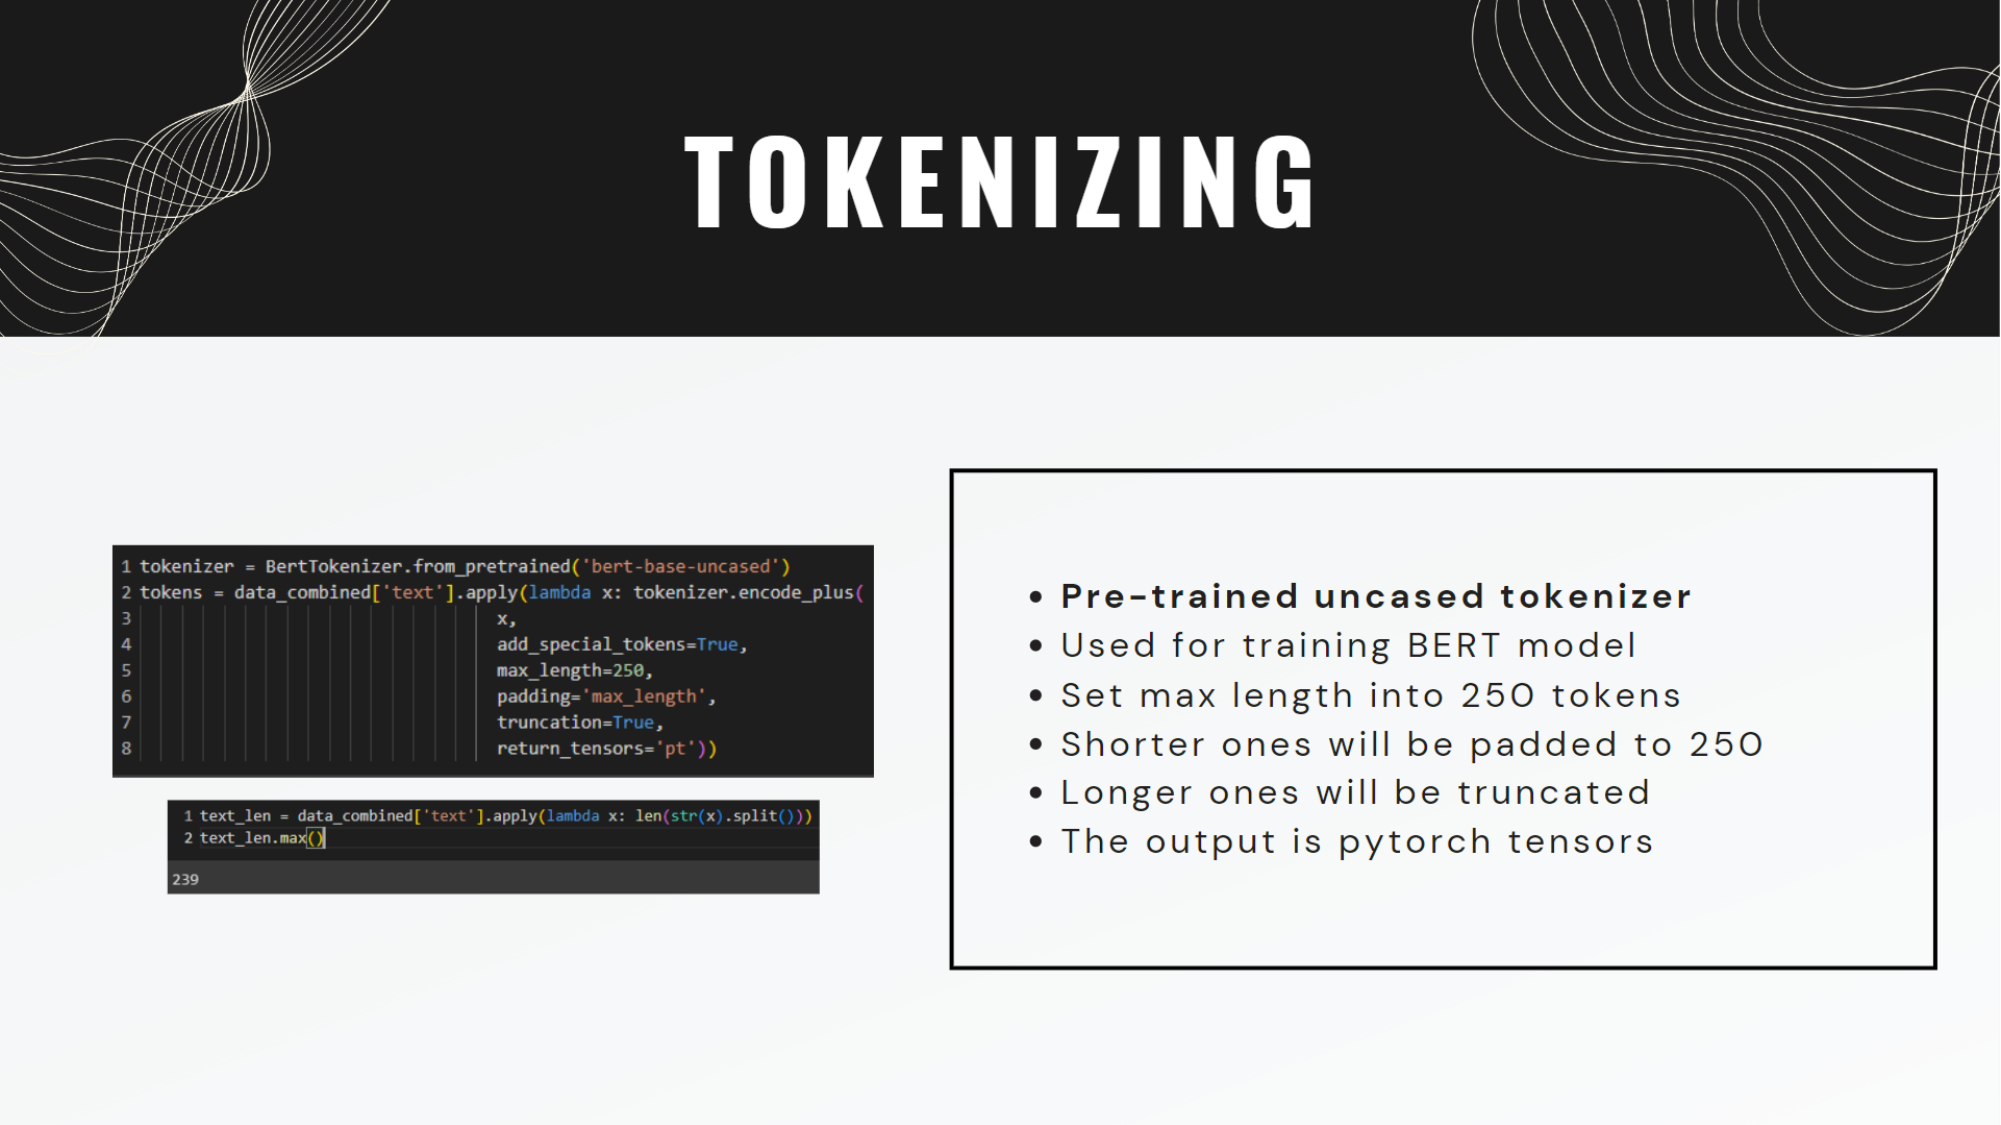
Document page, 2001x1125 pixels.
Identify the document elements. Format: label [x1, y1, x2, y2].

list [0, 0, 2000, 1125]
